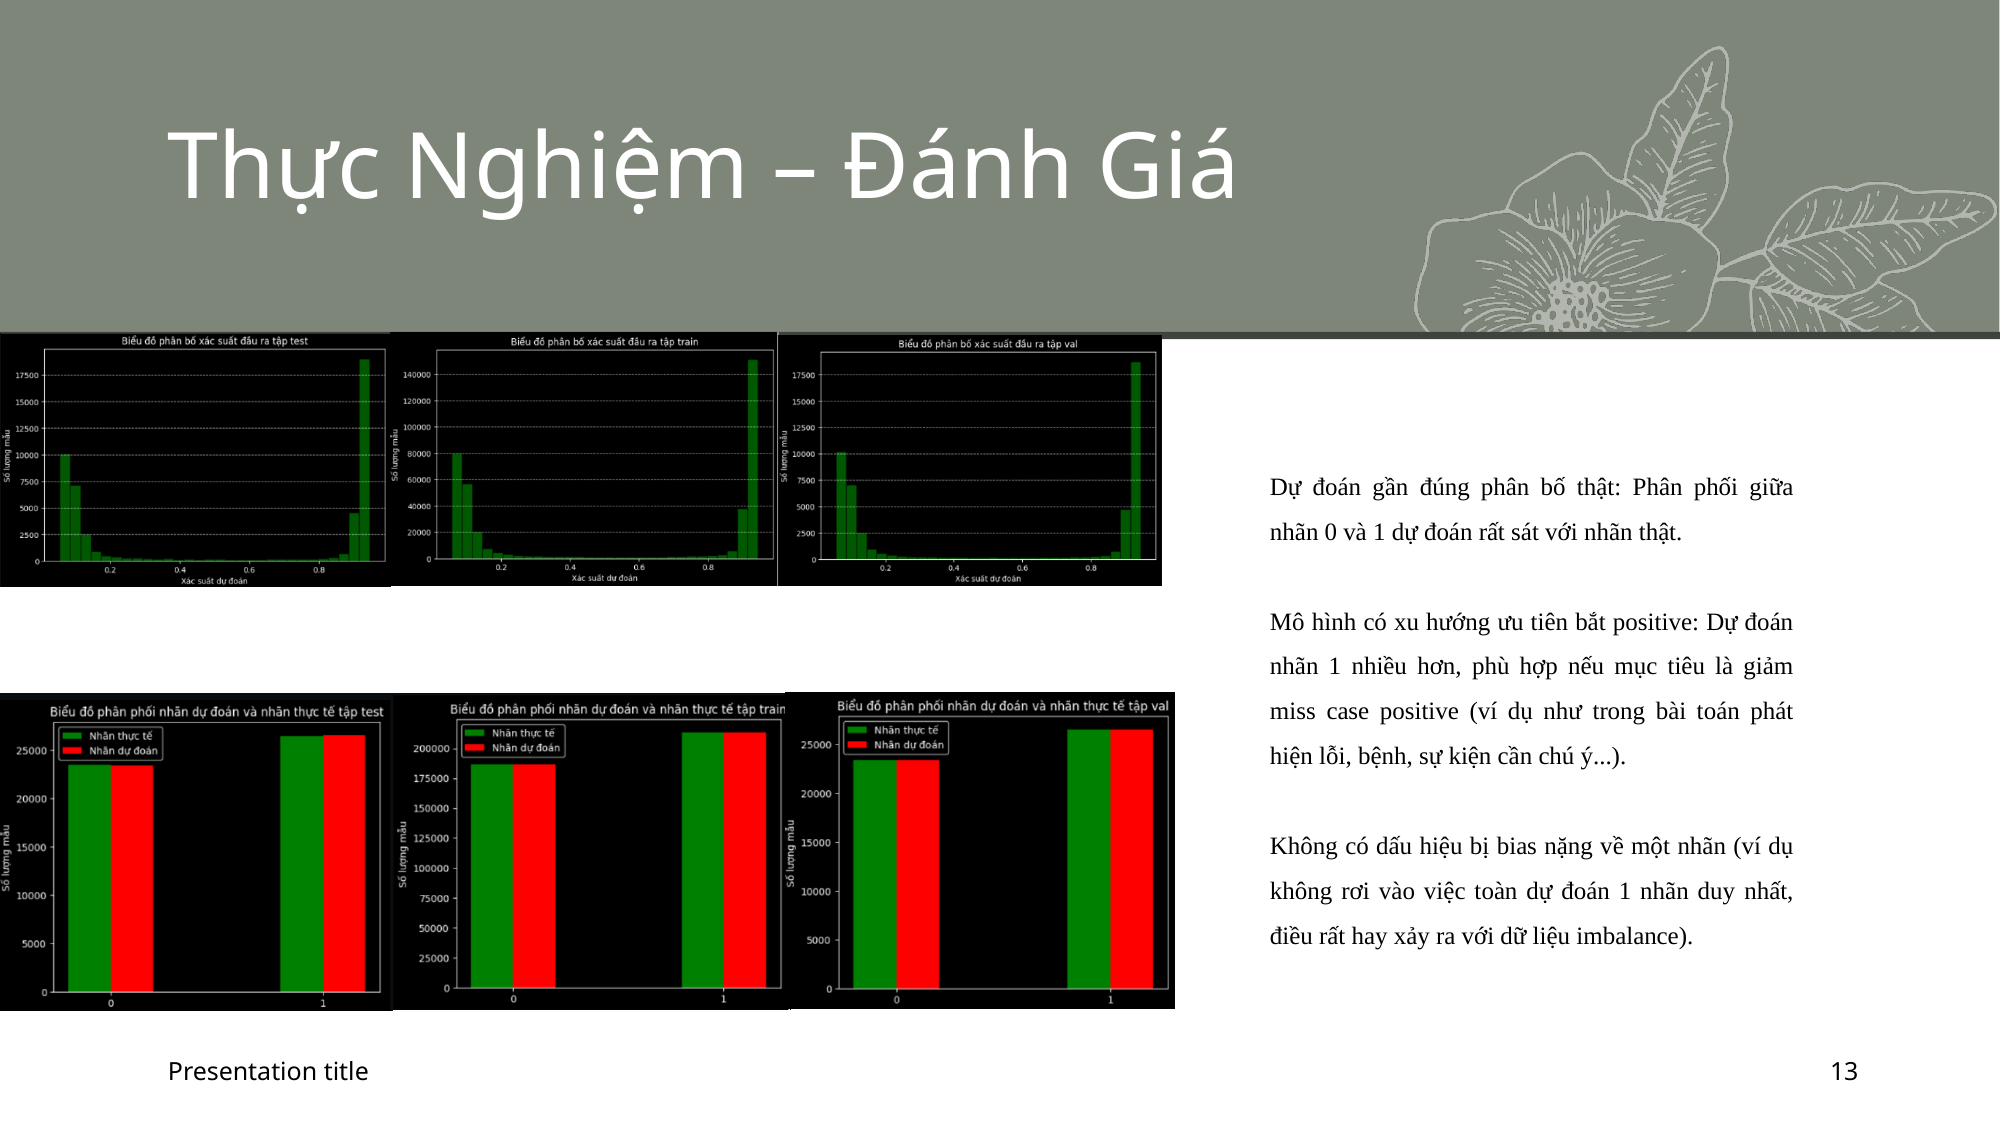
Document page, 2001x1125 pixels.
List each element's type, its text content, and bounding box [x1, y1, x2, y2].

text_box Dự đoán gần đúng phân bố thật: Phân phối giữa nhãn 0 và 1 dự đoán rất sát với nhãn thật. Mô hình có xu hướng ưu tiên bắt positive: Dự đoán nhãn 1 nhiều hơn, phù hợp nếu mục tiêu là giảm miss case positive (ví dụ như trong bài toán phát hiện lỗi, bệnh, sự kiện cần chú ý...). Không có dấu hiệu bị bias nặng về một nhãn (ví dụ không rơi vào việc toàn dự đoán 1 nhãn duy nhất, điều rất hay xảy ra với dữ liệu imbalance). [1255, 448, 1809, 957]
picture [0, 692, 1175, 1011]
title Thực Nghiệm – Đánh Giá [153, 37, 1716, 300]
footer Presentation title [153, 1042, 828, 1103]
picture [1389, 21, 2001, 336]
slide_number 13 [1744, 1042, 1874, 1103]
picture [0, 332, 1162, 587]
